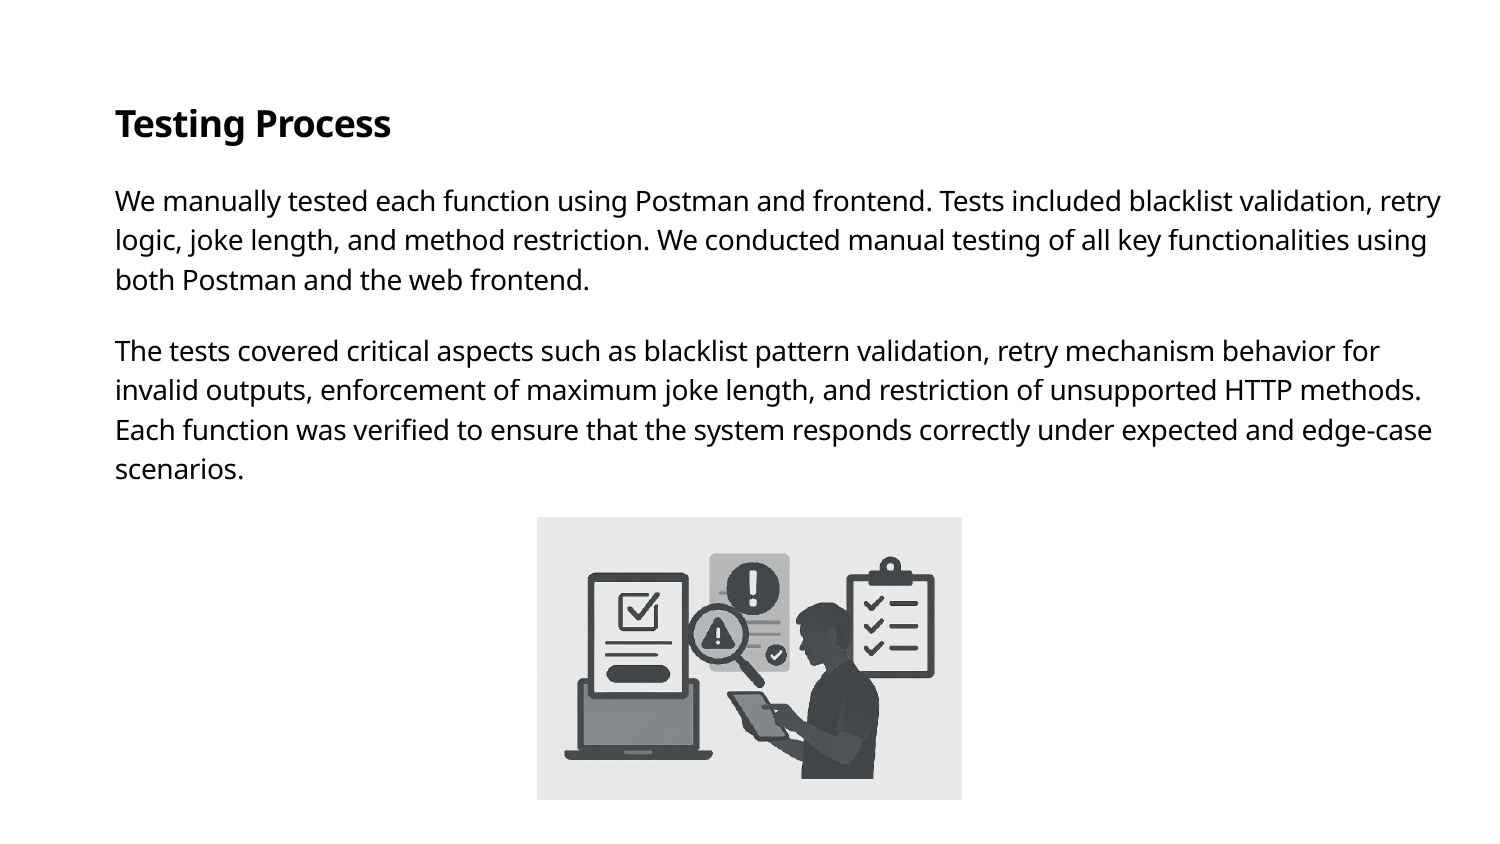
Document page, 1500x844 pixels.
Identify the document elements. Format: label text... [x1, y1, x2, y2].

text_box The tests covered critical aspects such as blacklist pattern validation, retry mechanism behavior for invalid outputs, enforcement of maximum joke length, and restriction of unsupported HTTP methods. Each function was verified to ensure that the system responds correctly under expected and edge-case scenarios. [99, 328, 1475, 485]
text_box Testing Process [99, 99, 460, 146]
text_box We manually tested each function using Postman and frontend. Tests included blacklist validation, retry logic, joke length, and method restriction. We conducted manual testing of all key functionalities using both Postman and the web frontend. [99, 178, 1475, 296]
picture [537, 517, 962, 800]
